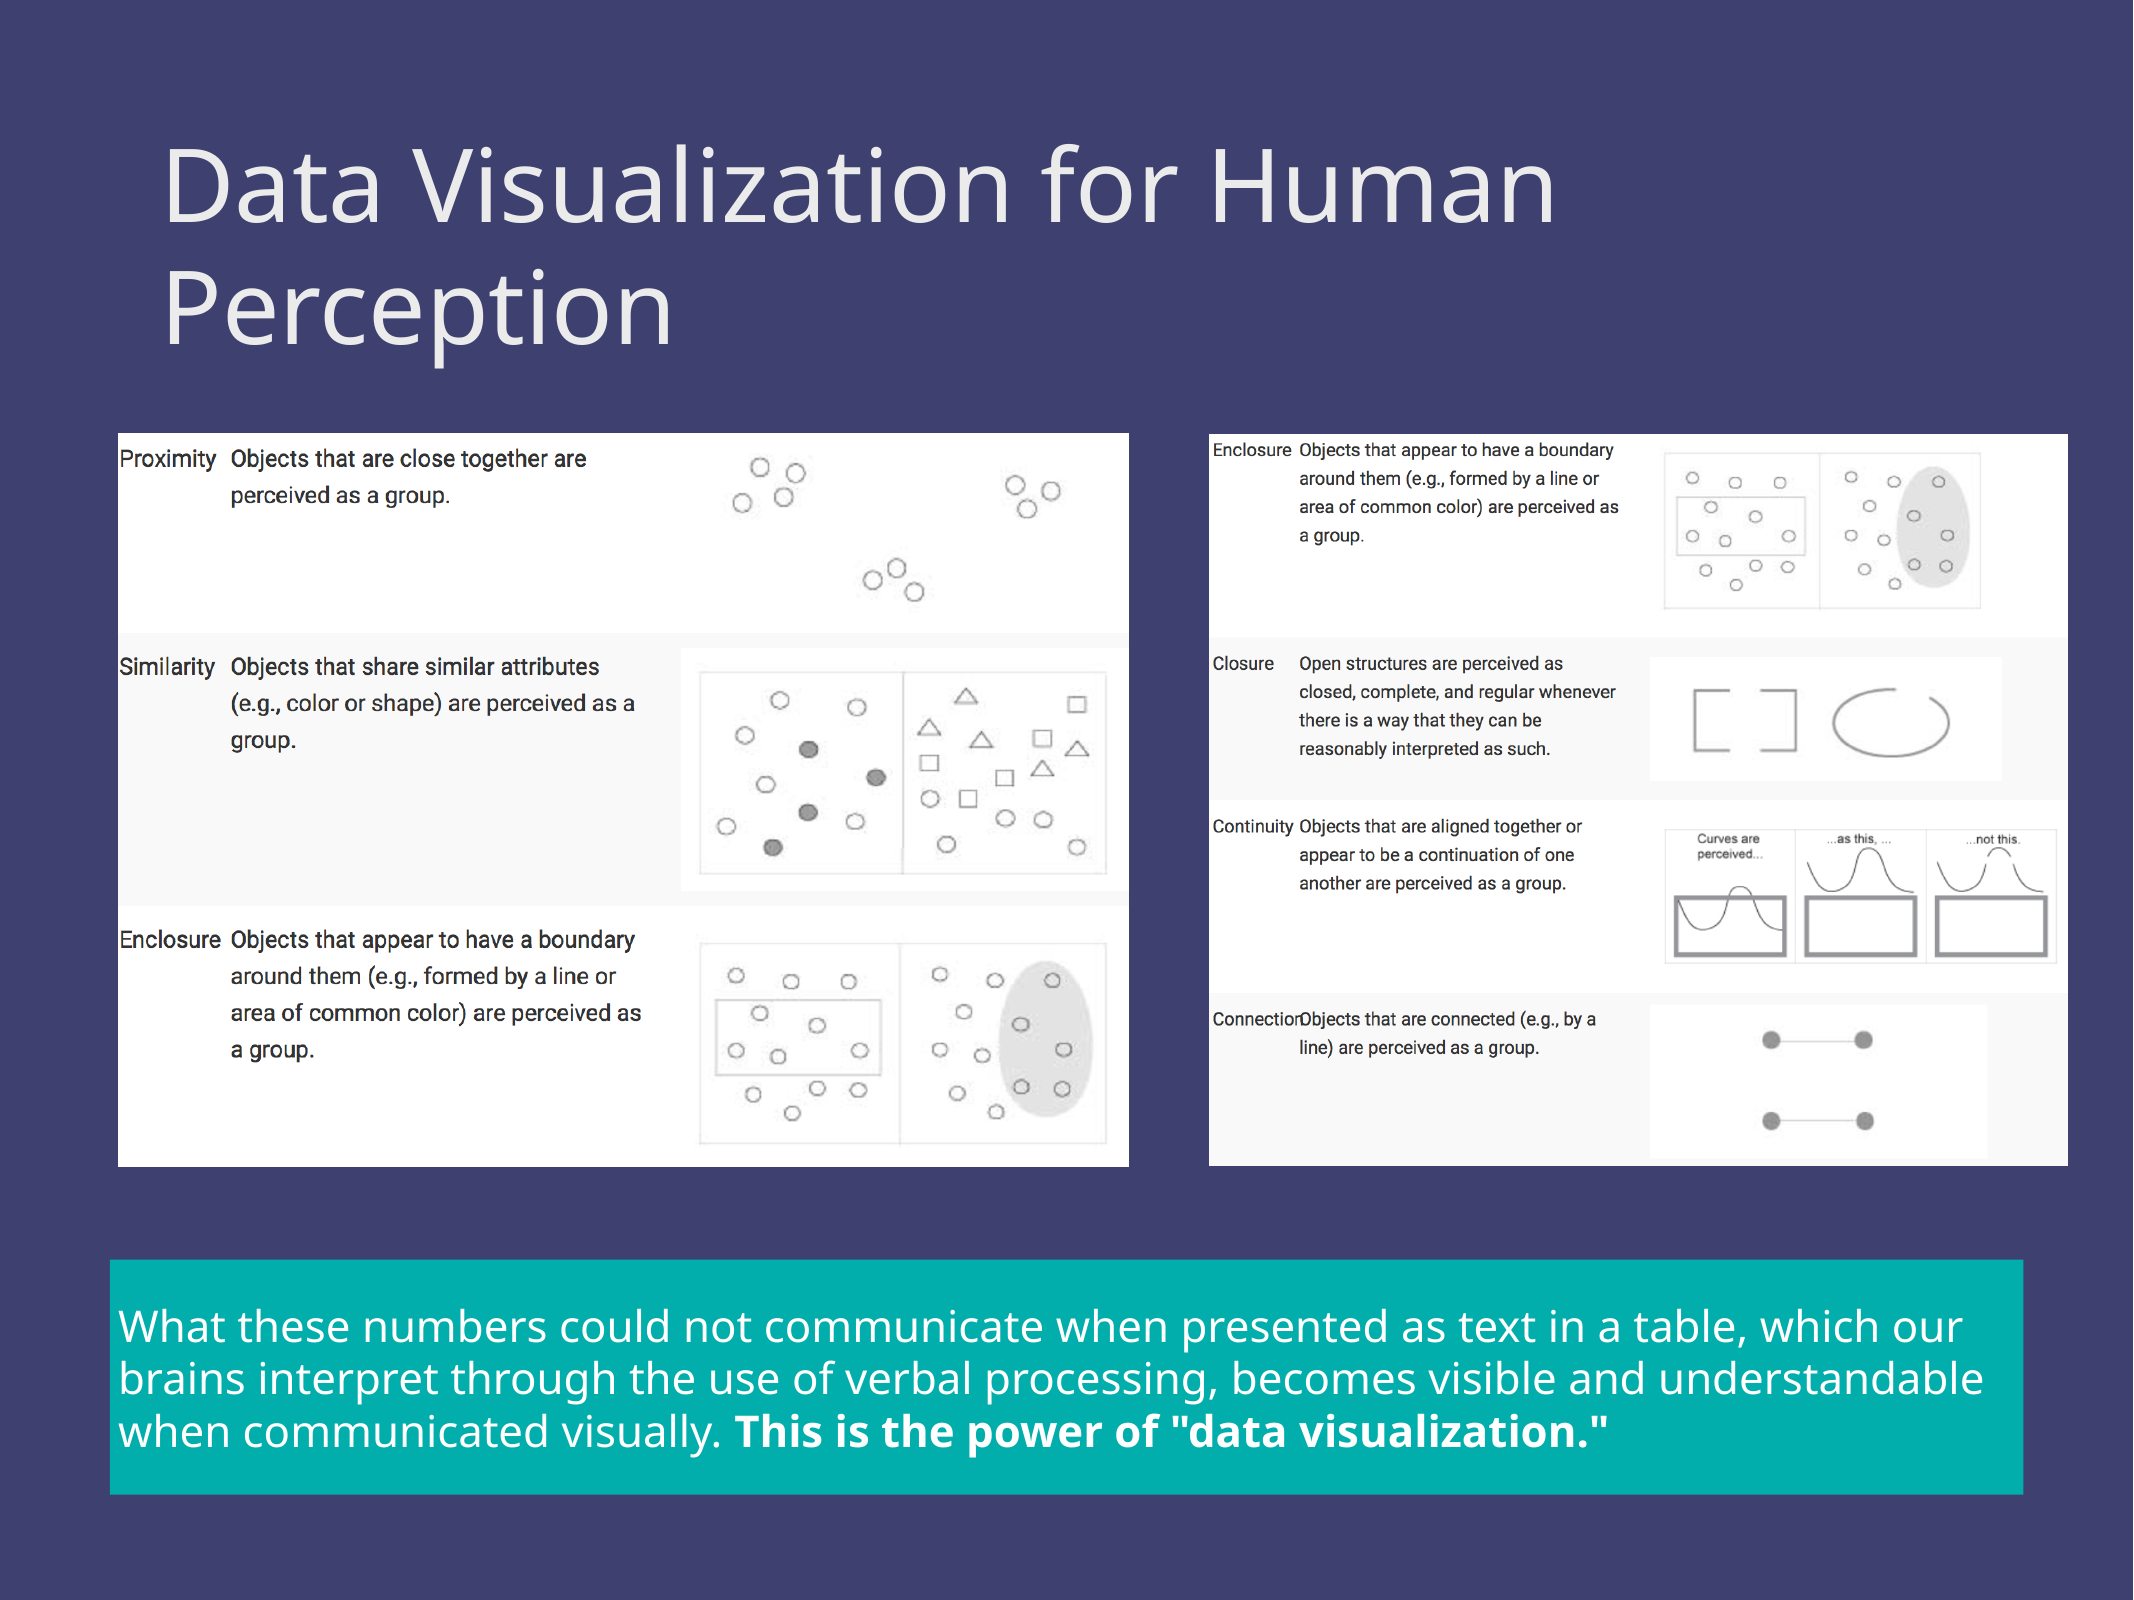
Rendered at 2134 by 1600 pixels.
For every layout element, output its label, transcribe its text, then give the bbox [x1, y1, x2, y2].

picture [1209, 433, 2068, 1166]
picture [118, 433, 1130, 1167]
list What these numbers could not communicate when presented as text in a table, which our brains interpret through the use of verbal processing, becomes visible and understandable when communicated visually. This is the power of "data visualization." [109, 1259, 2024, 1496]
title Data Visualization for Human Perception [151, 41, 1982, 445]
